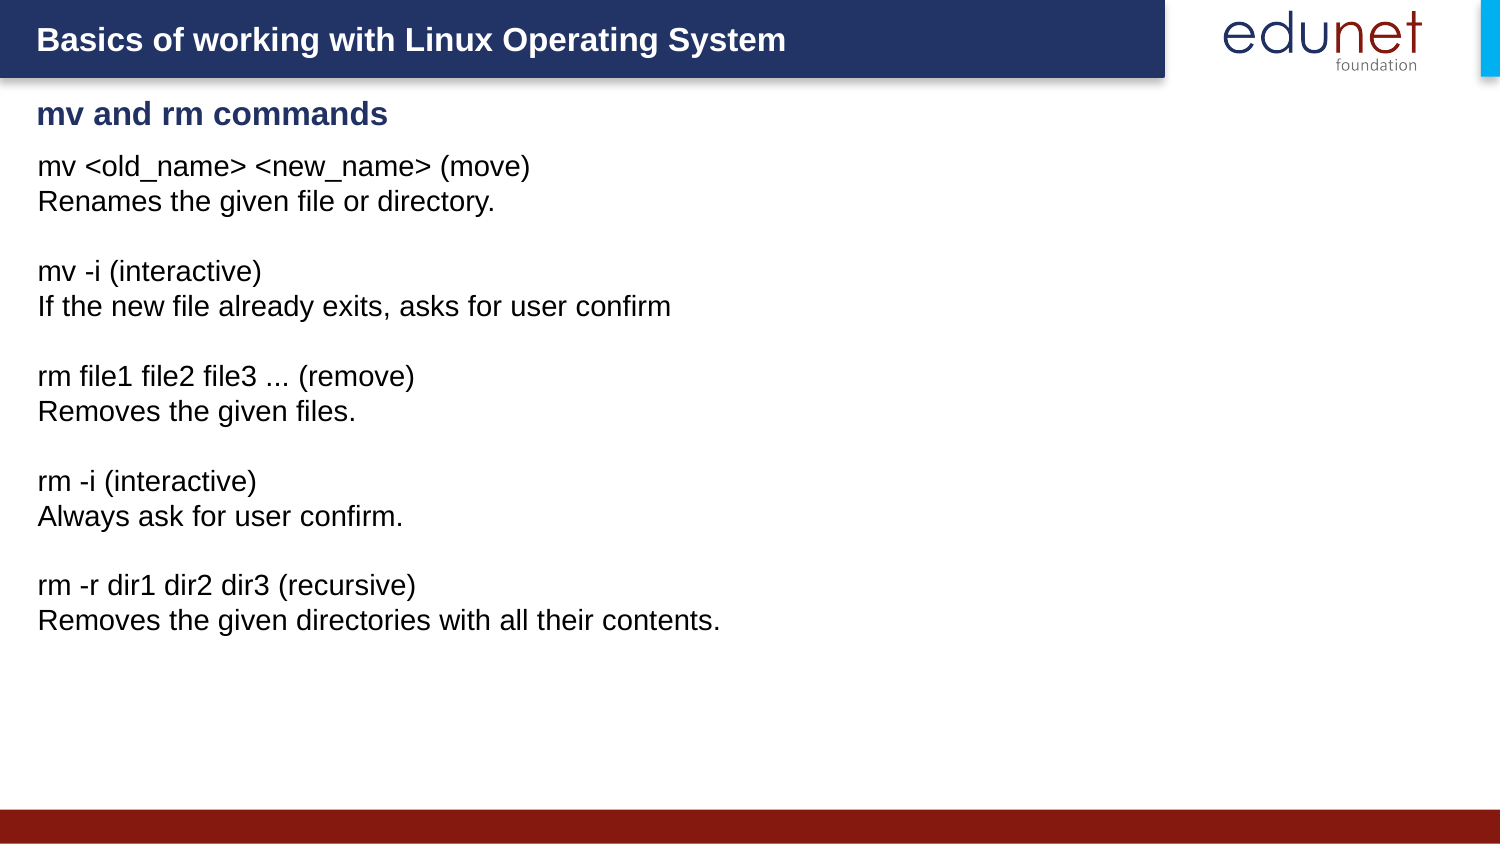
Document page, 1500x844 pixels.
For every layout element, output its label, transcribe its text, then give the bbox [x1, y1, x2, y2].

title mv and rm commands [36, 82, 673, 142]
subtitle mv <old_name> <new_name> (move) Renames the given file or directory. mv -i (interactive) If the new file already exits, asks for user confirm rm file1 file2 file3 ... (remove) Removes the given files. rm -i (interactive) Always ask for user confirm. rm -r dir1 dir2 dir3 (recursive) Removes the given directories with all their contents. [37, 144, 832, 640]
picture [1219, 8, 1424, 75]
